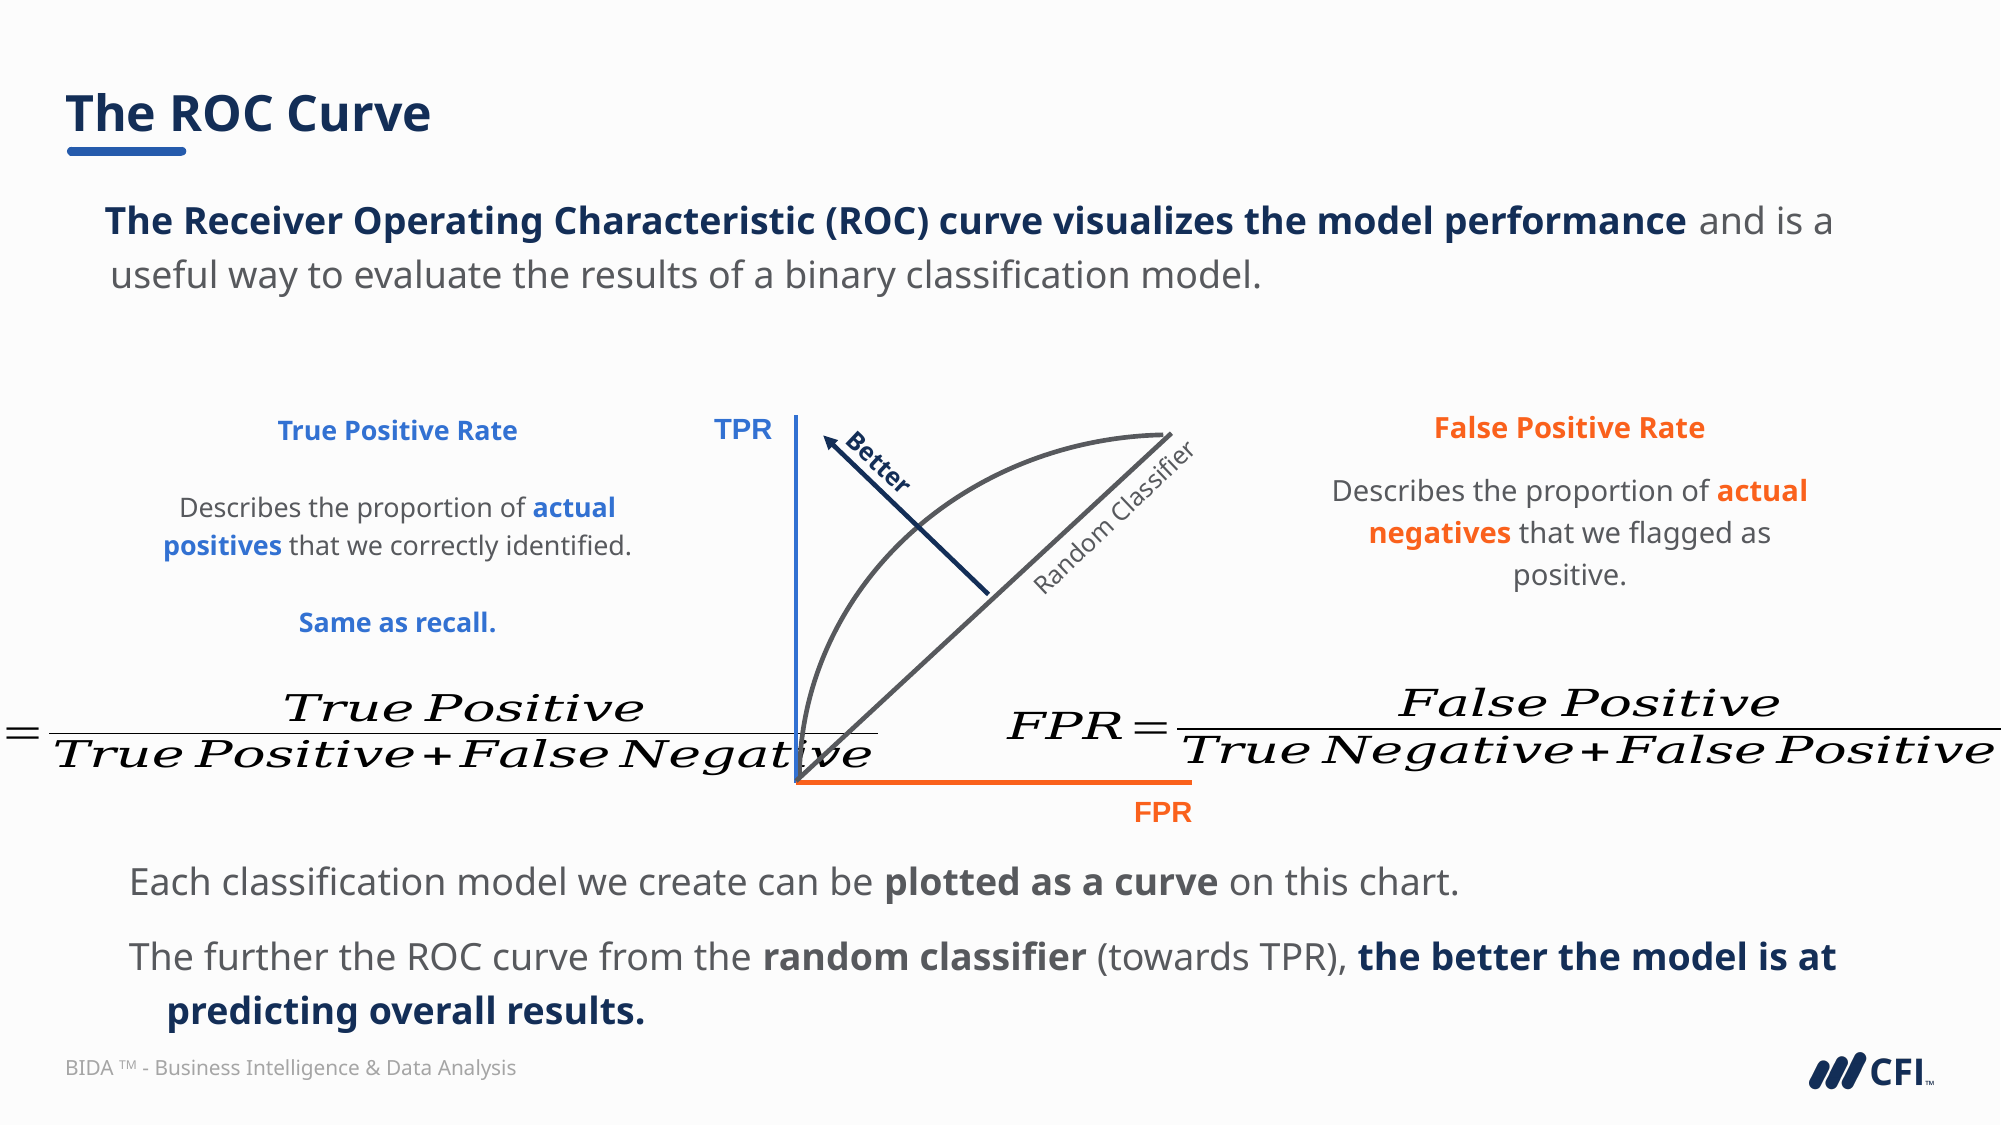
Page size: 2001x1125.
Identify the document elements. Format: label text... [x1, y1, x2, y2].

text_box Each classification model we create can be plotted as a curve on this chart. The further the ROC curve from the random classifier (towards TPR), the better the model is at predicting overall results. [91, 849, 1878, 1052]
title The ROC Curve [50, 57, 1949, 173]
text_box False Positive Rate Describes the proportion of actual negatives that we flagged as positive. [1314, 402, 1826, 558]
list The Receiver Operating Characteristic (ROC) curve visualizes the model performance and is a useful way to evaluate the results of a binary classification model. [67, 188, 1934, 331]
picture [1809, 1050, 1934, 1091]
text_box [699, 402, 1265, 837]
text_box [819, 435, 989, 595]
text_box True Positive Rate Describes the proportion of actual positives that we correctly identified. Same as recall. [142, 406, 653, 642]
